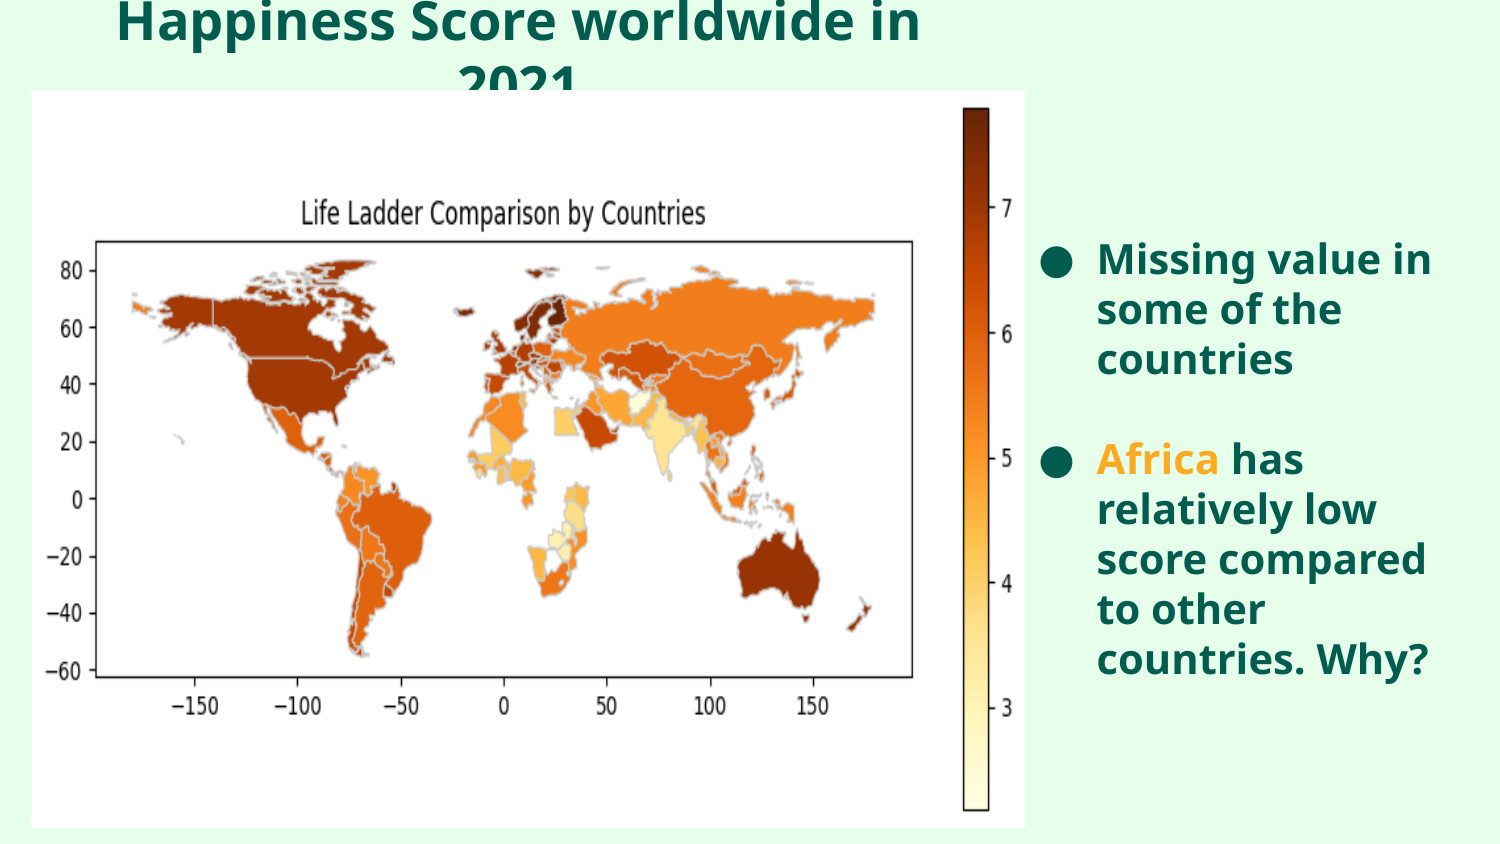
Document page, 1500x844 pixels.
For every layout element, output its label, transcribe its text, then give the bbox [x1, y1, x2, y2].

title Missing value in some of the countries Africa has relatively low score compared to other countries. Why? [1030, 254, 1474, 662]
picture [31, 90, 1025, 828]
title Happiness Score worldwide in 2021 [31, 4, 1007, 89]
